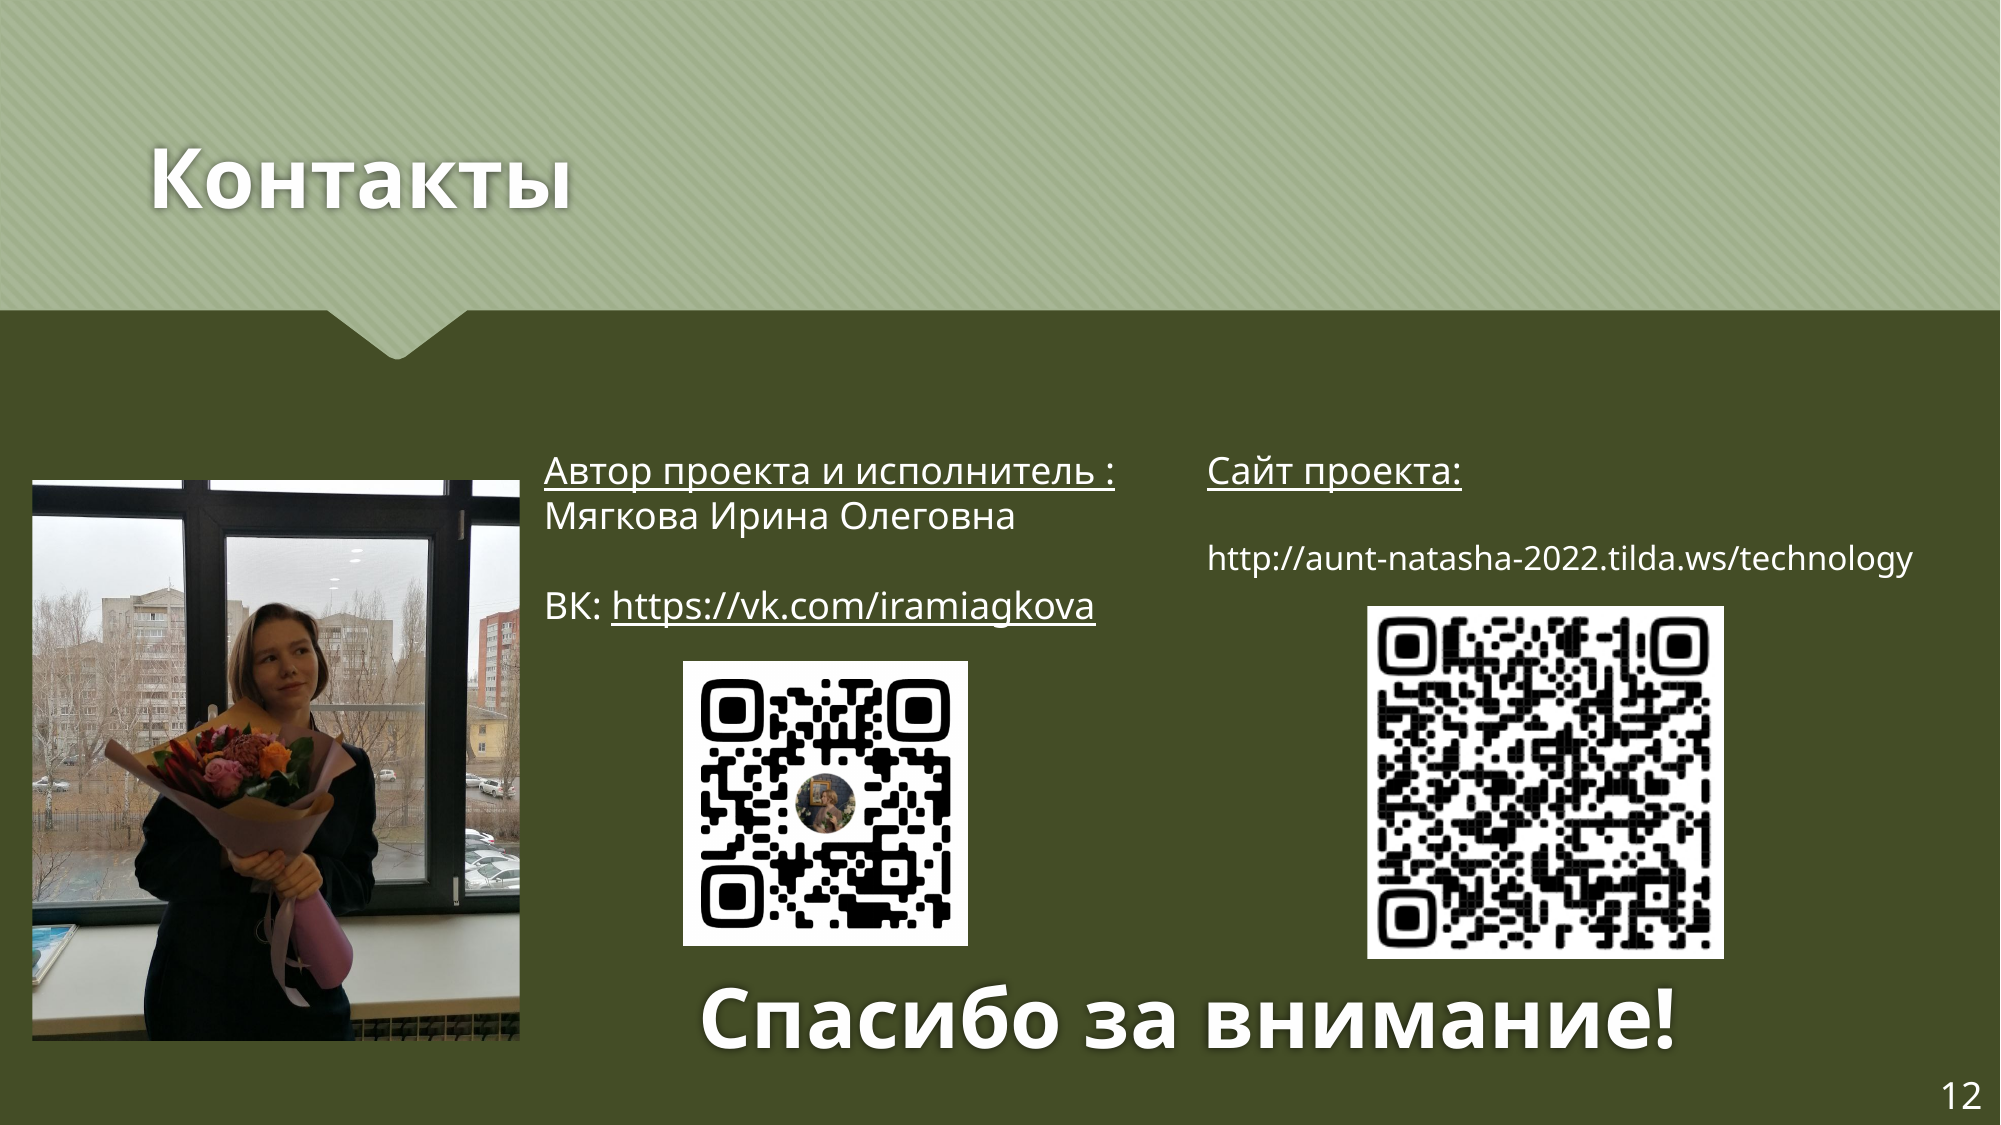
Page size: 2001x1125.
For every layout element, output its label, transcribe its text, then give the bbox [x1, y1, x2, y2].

picture [683, 661, 968, 946]
title Спасибо за внимание! [683, 972, 1731, 1074]
text_box Контакты [132, 73, 1868, 233]
picture [1367, 606, 1725, 959]
text_box Сайт проекта: http://aunt-natasha-2022.tilda.ws/technology [1192, 439, 2000, 585]
text_box 12 [1924, 1064, 2000, 1125]
picture [32, 479, 520, 1043]
text_box Автор проекта и исполнитель : Мягкова Ирина Олеговна ВК: https://vk.com/iramiagkova [529, 439, 1168, 686]
